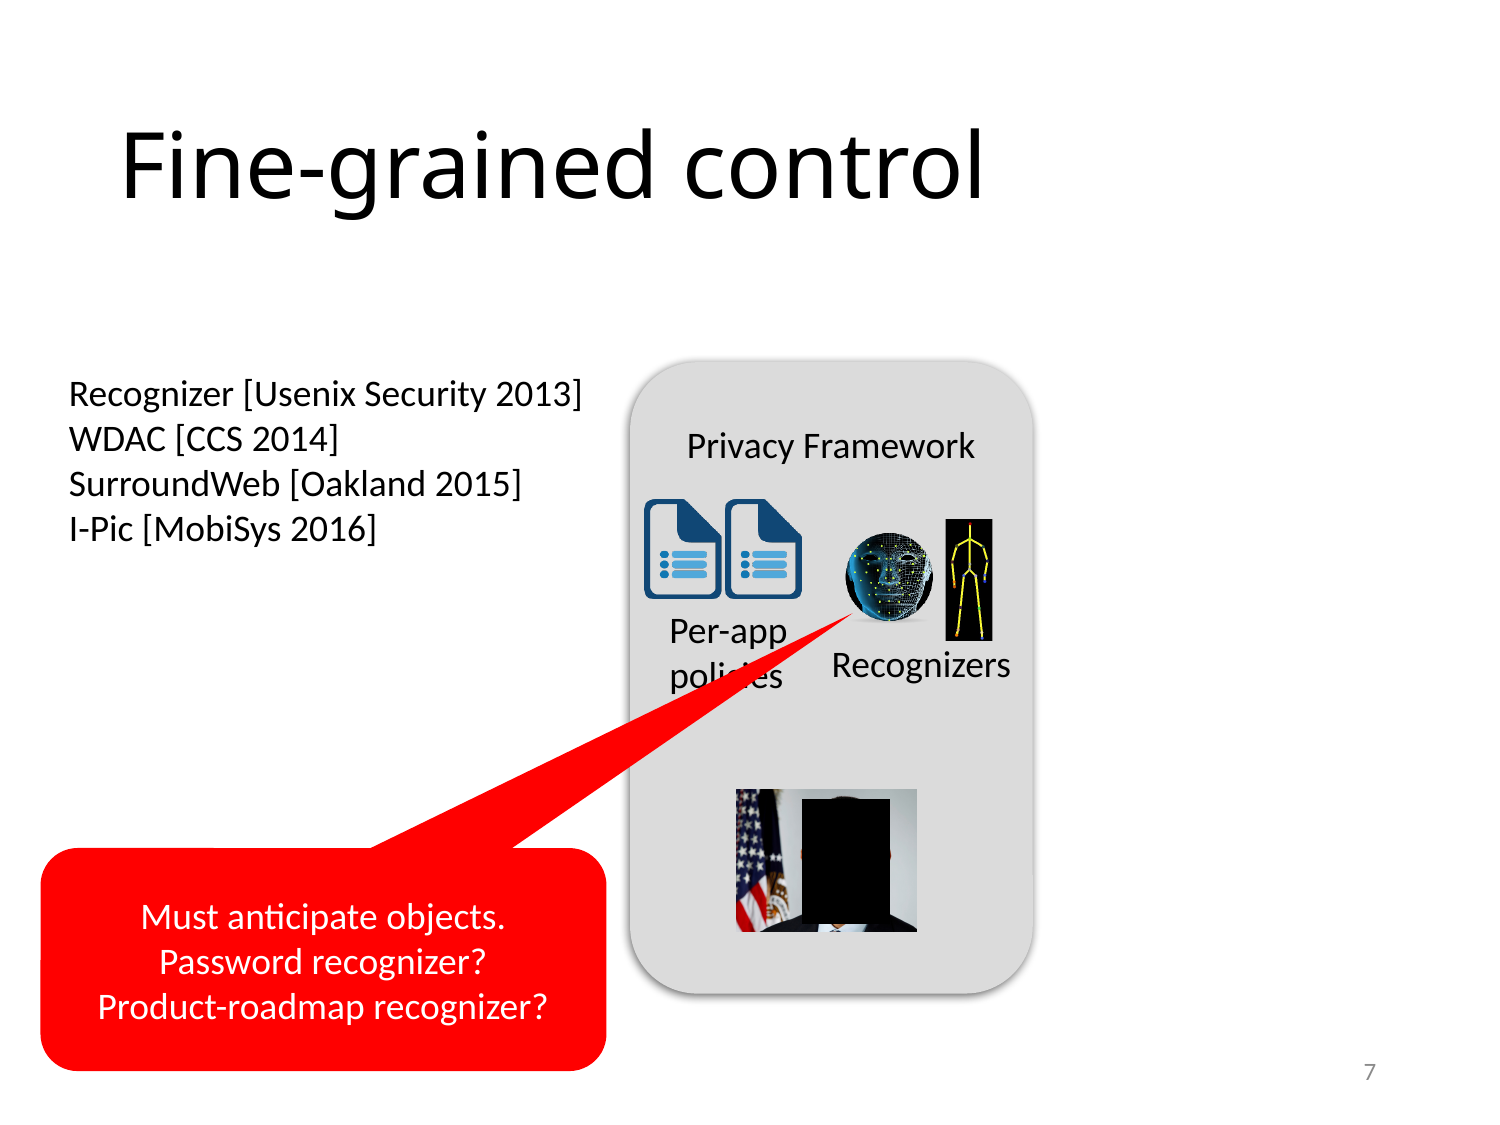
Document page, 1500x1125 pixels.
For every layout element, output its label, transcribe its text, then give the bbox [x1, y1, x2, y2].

text_box Recognizers [816, 632, 1027, 693]
text_box [630, 362, 1033, 994]
picture [736, 789, 917, 932]
text_box Must anticipate objects. Password recognizer? Product-roadmap recognizer? [39, 617, 843, 1072]
text_box Per-app policies [654, 599, 803, 704]
text_box Privacy Framework [672, 413, 991, 474]
picture [843, 532, 934, 624]
picture [945, 519, 993, 641]
picture [634, 499, 811, 599]
title Fine-grained control [103, 59, 1397, 278]
text_box Recognizer [Usenix Security 2013] WDAC [CCS 2014] SurroundWeb [Oakland 2015] I-Pic [MobiSys 2016] [54, 361, 599, 557]
slide_number 7 [1053, 1040, 1392, 1101]
